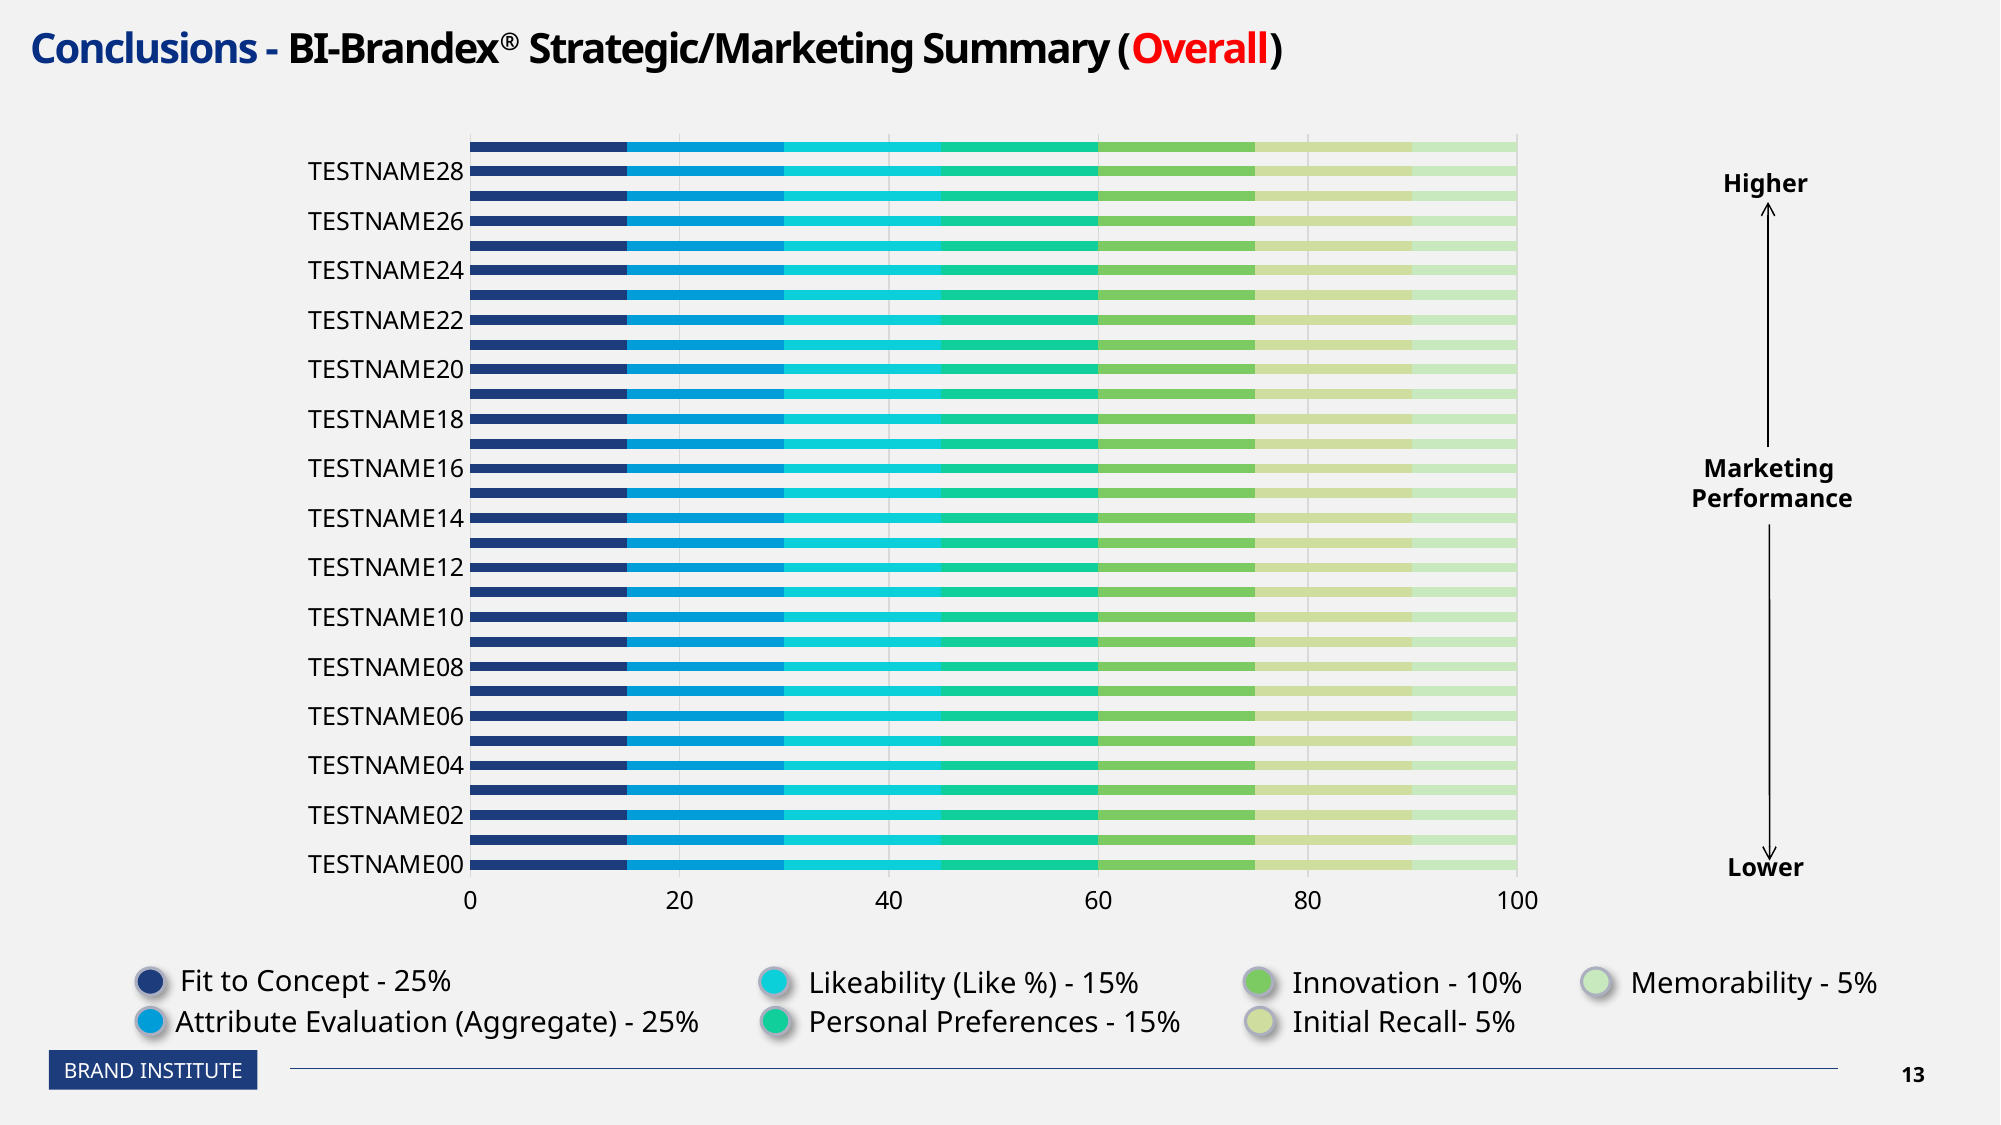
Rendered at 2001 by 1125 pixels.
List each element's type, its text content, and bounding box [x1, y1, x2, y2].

chart [282, 118, 1565, 934]
title Conclusions - BI-Brandex® Strategic/Marketing Summary (Overall) [30, 0, 1954, 73]
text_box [1662, 160, 1876, 958]
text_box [135, 962, 1887, 1040]
